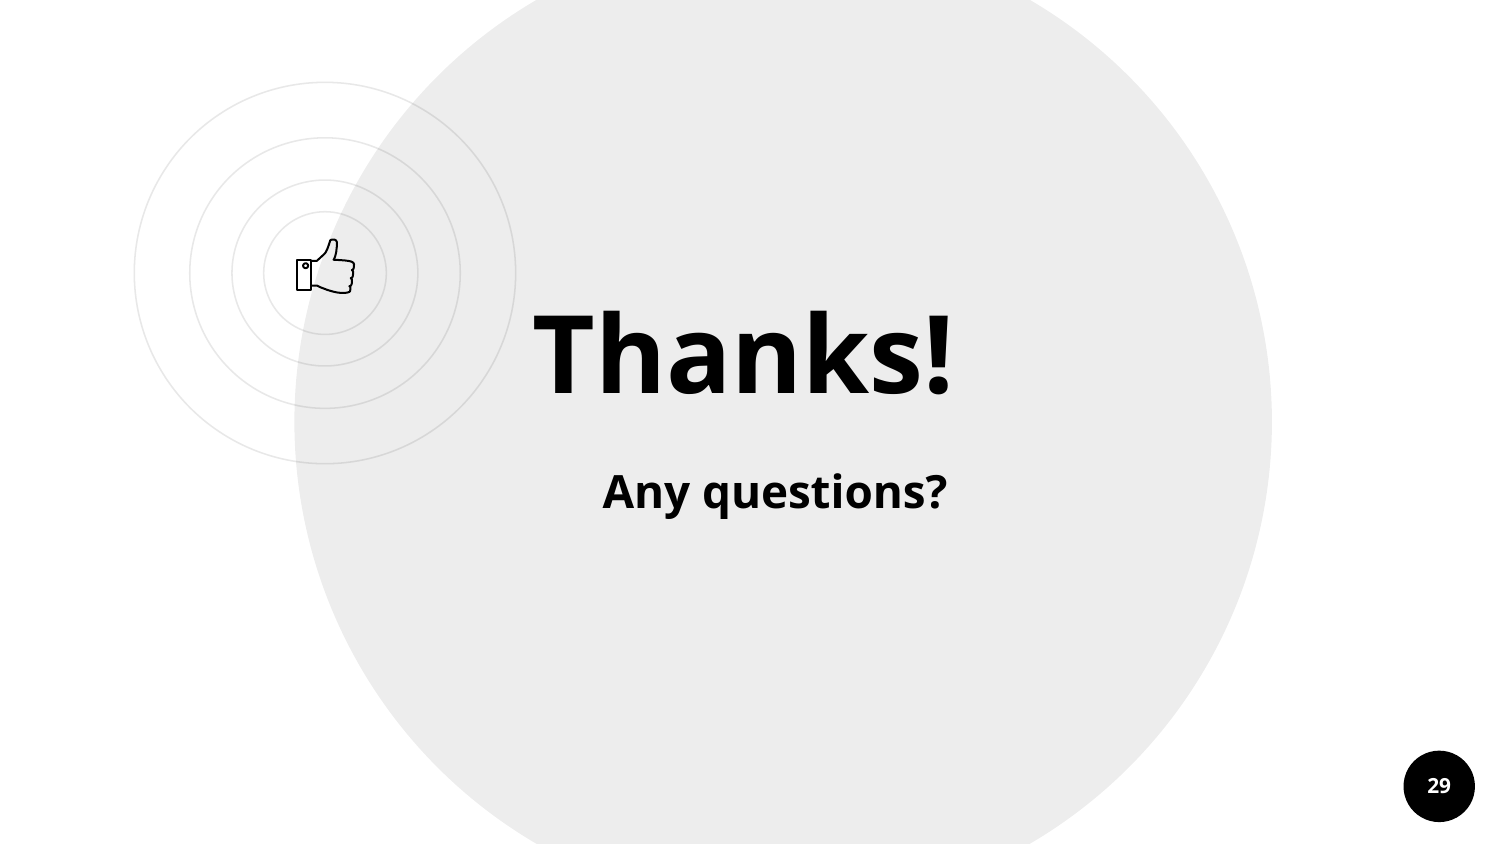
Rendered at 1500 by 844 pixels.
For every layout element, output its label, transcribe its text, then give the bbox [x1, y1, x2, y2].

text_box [297, 239, 355, 294]
subtitle Any questions? [409, 447, 1141, 556]
slide_number ‹#› [1403, 750, 1475, 823]
title Thanks! [517, 239, 1033, 430]
